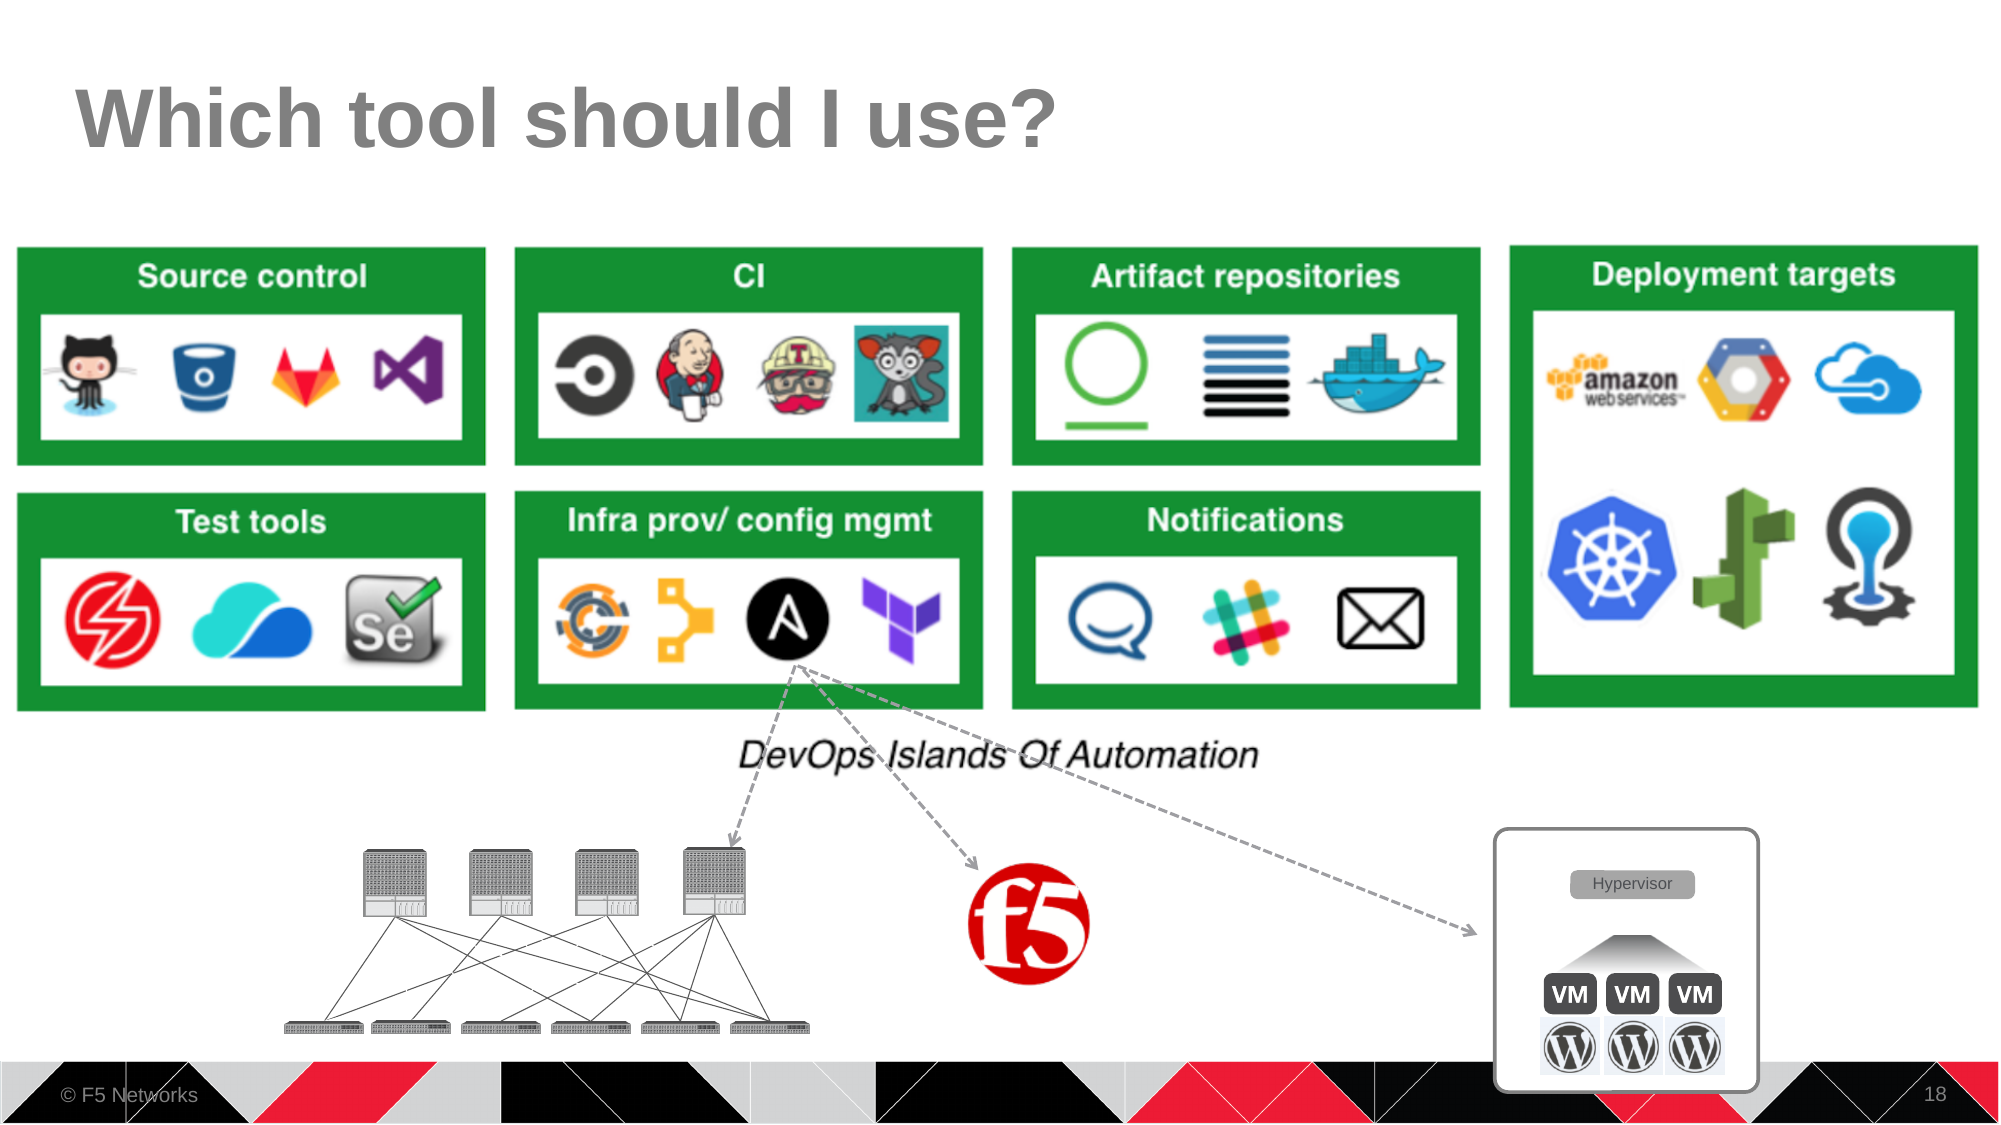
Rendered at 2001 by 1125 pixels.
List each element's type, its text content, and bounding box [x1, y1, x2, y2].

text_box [284, 663, 1759, 1093]
slide_number 18 [1477, 1062, 1973, 1123]
title Which tool should I use? [50, 50, 1950, 193]
picture [0, 225, 2000, 783]
footer © F5 Networks [35, 1063, 711, 1124]
picture [0, 1050, 2000, 1125]
